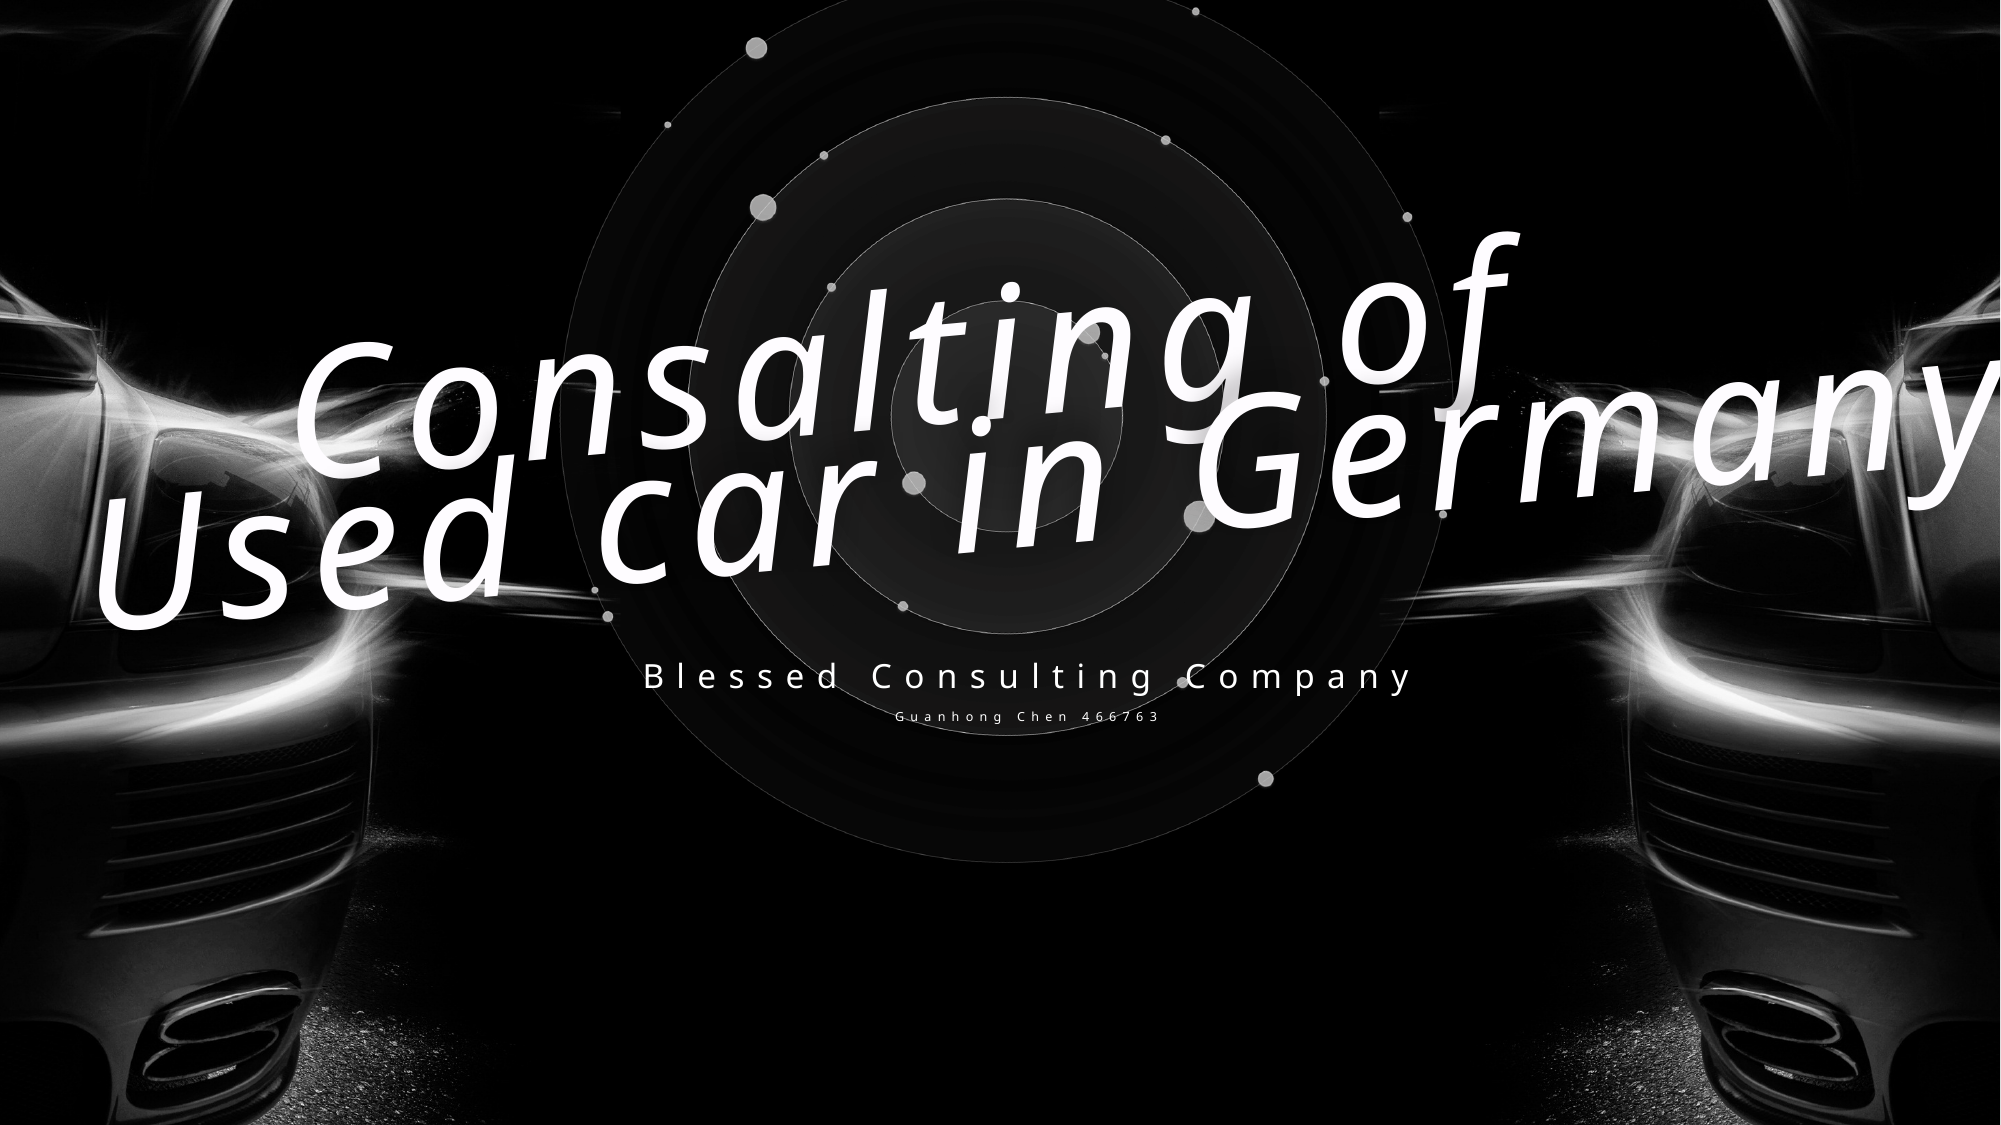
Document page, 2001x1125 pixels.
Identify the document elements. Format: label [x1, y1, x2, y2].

text_box [723, 476, 1716, 606]
text_box [178, 189, 1171, 320]
picture [0, 0, 2001, 1125]
